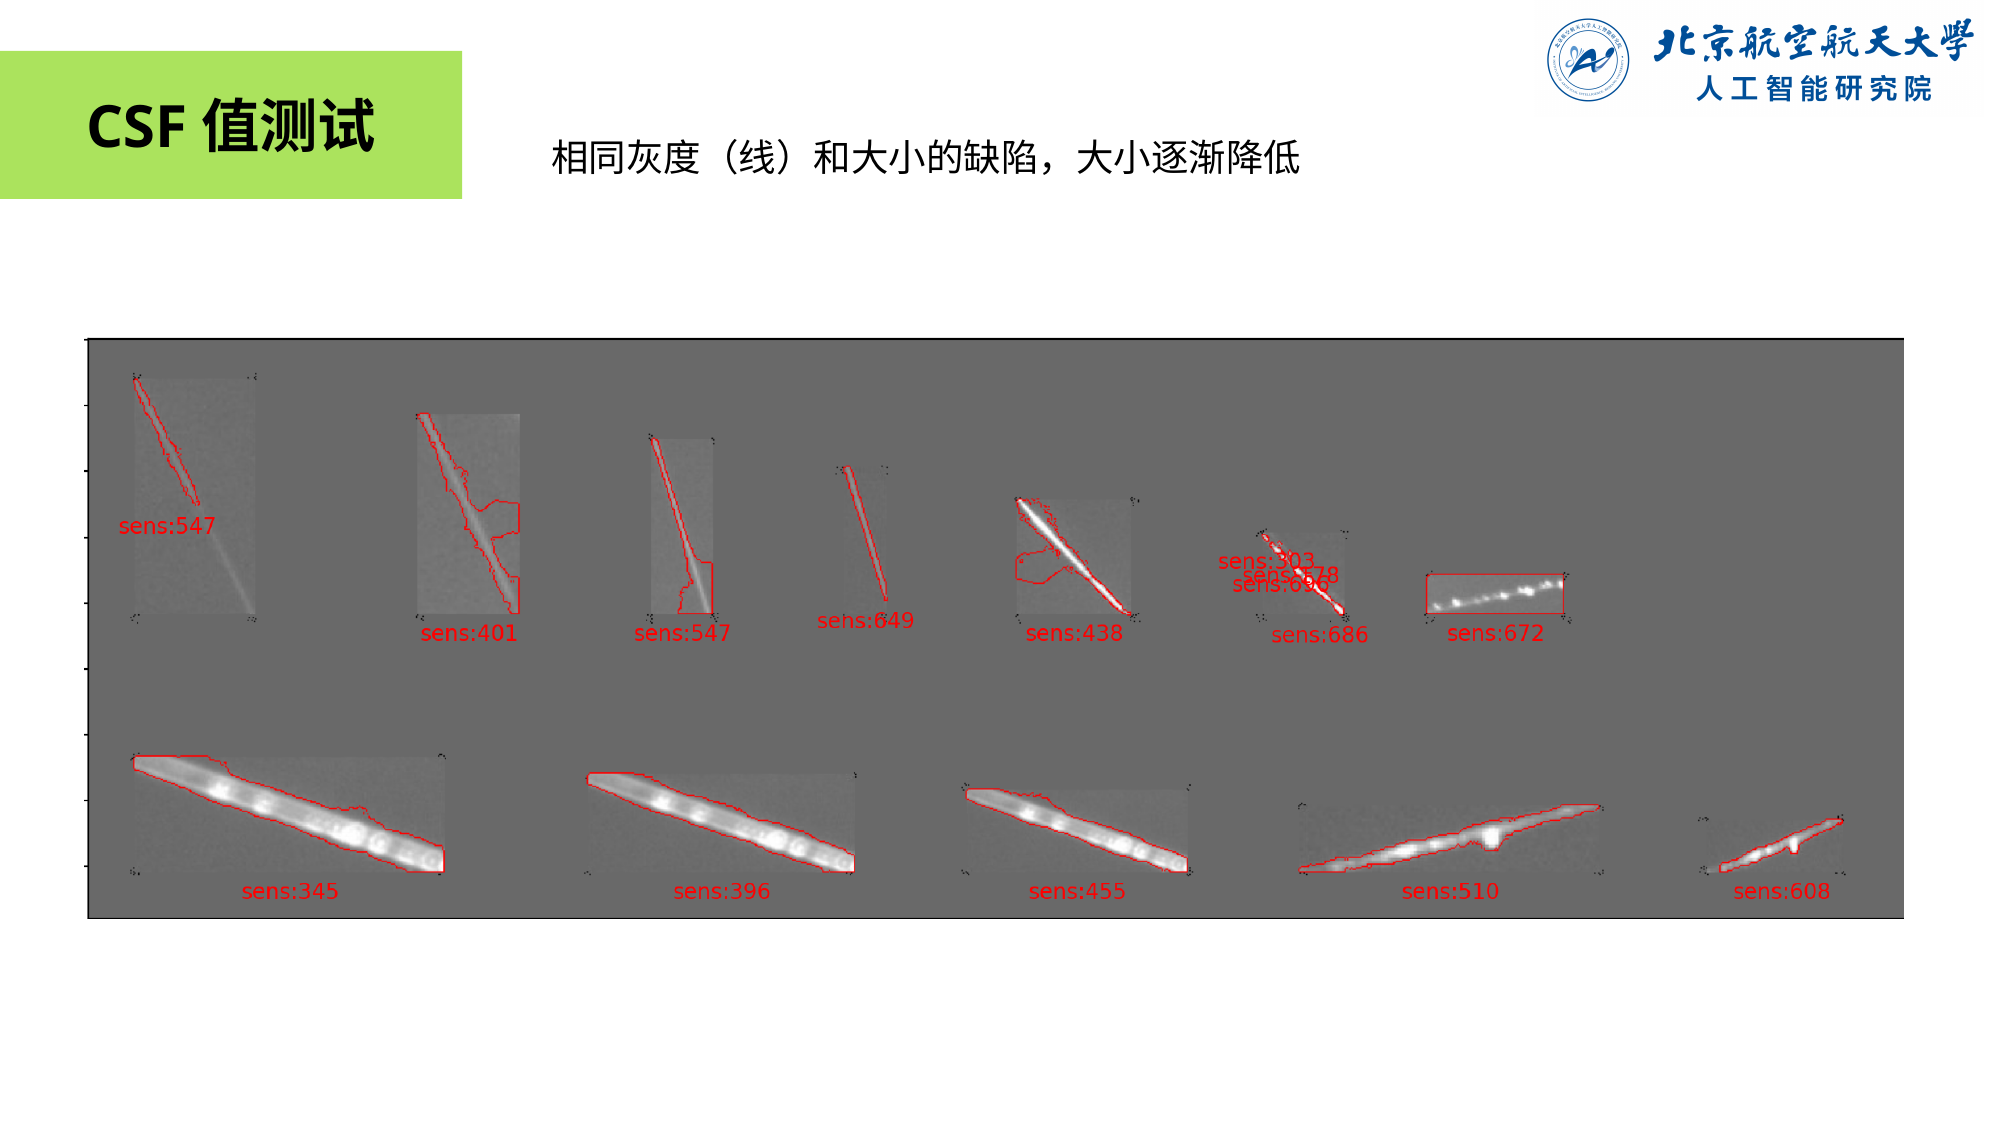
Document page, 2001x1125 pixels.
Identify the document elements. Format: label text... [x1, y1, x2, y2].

text_box [0, 50, 463, 200]
text_box CSF值测试 [79, 89, 383, 160]
text_box 相同灰度（线）和大小的缺陷，大小逐渐降低 [536, 126, 1362, 187]
picture [1533, 0, 1984, 117]
picture [84, 337, 1904, 919]
